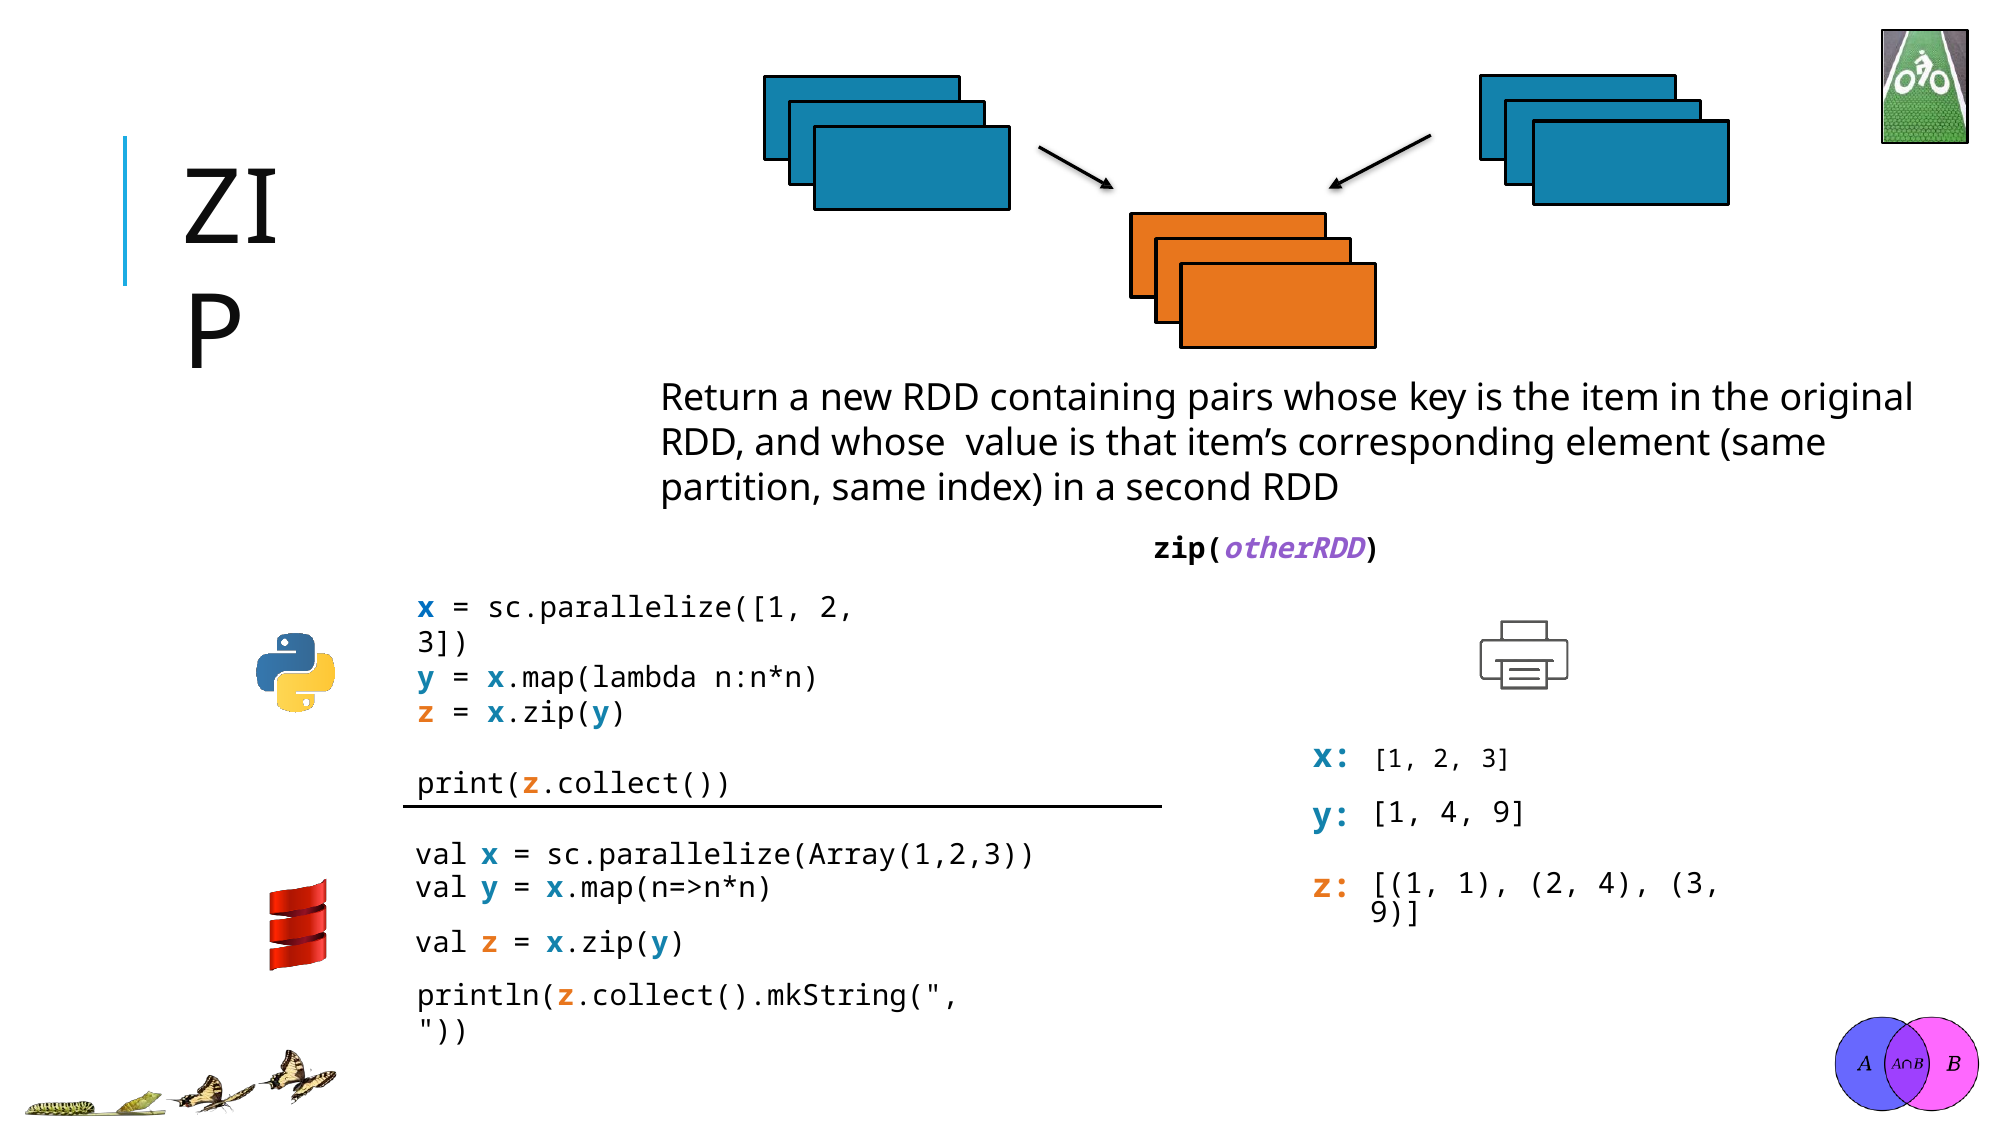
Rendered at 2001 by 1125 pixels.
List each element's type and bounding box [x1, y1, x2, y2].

text_box [764, 76, 1010, 210]
text_box [1820, 1002, 1993, 1125]
table_cell [406, 874, 1761, 973]
text_box [1029, 126, 1441, 348]
text_box [414, 976, 985, 1047]
text_box [1310, 723, 1518, 777]
text_box [19, 1046, 349, 1125]
title [657, 372, 1966, 565]
text_box [1480, 75, 1729, 205]
text_box [1479, 611, 1569, 701]
table_header [406, 791, 1761, 874]
text_box [180, 139, 289, 390]
text_box [263, 877, 327, 971]
text_box [248, 625, 342, 719]
text_box [415, 588, 888, 791]
text_box [1882, 29, 1968, 143]
